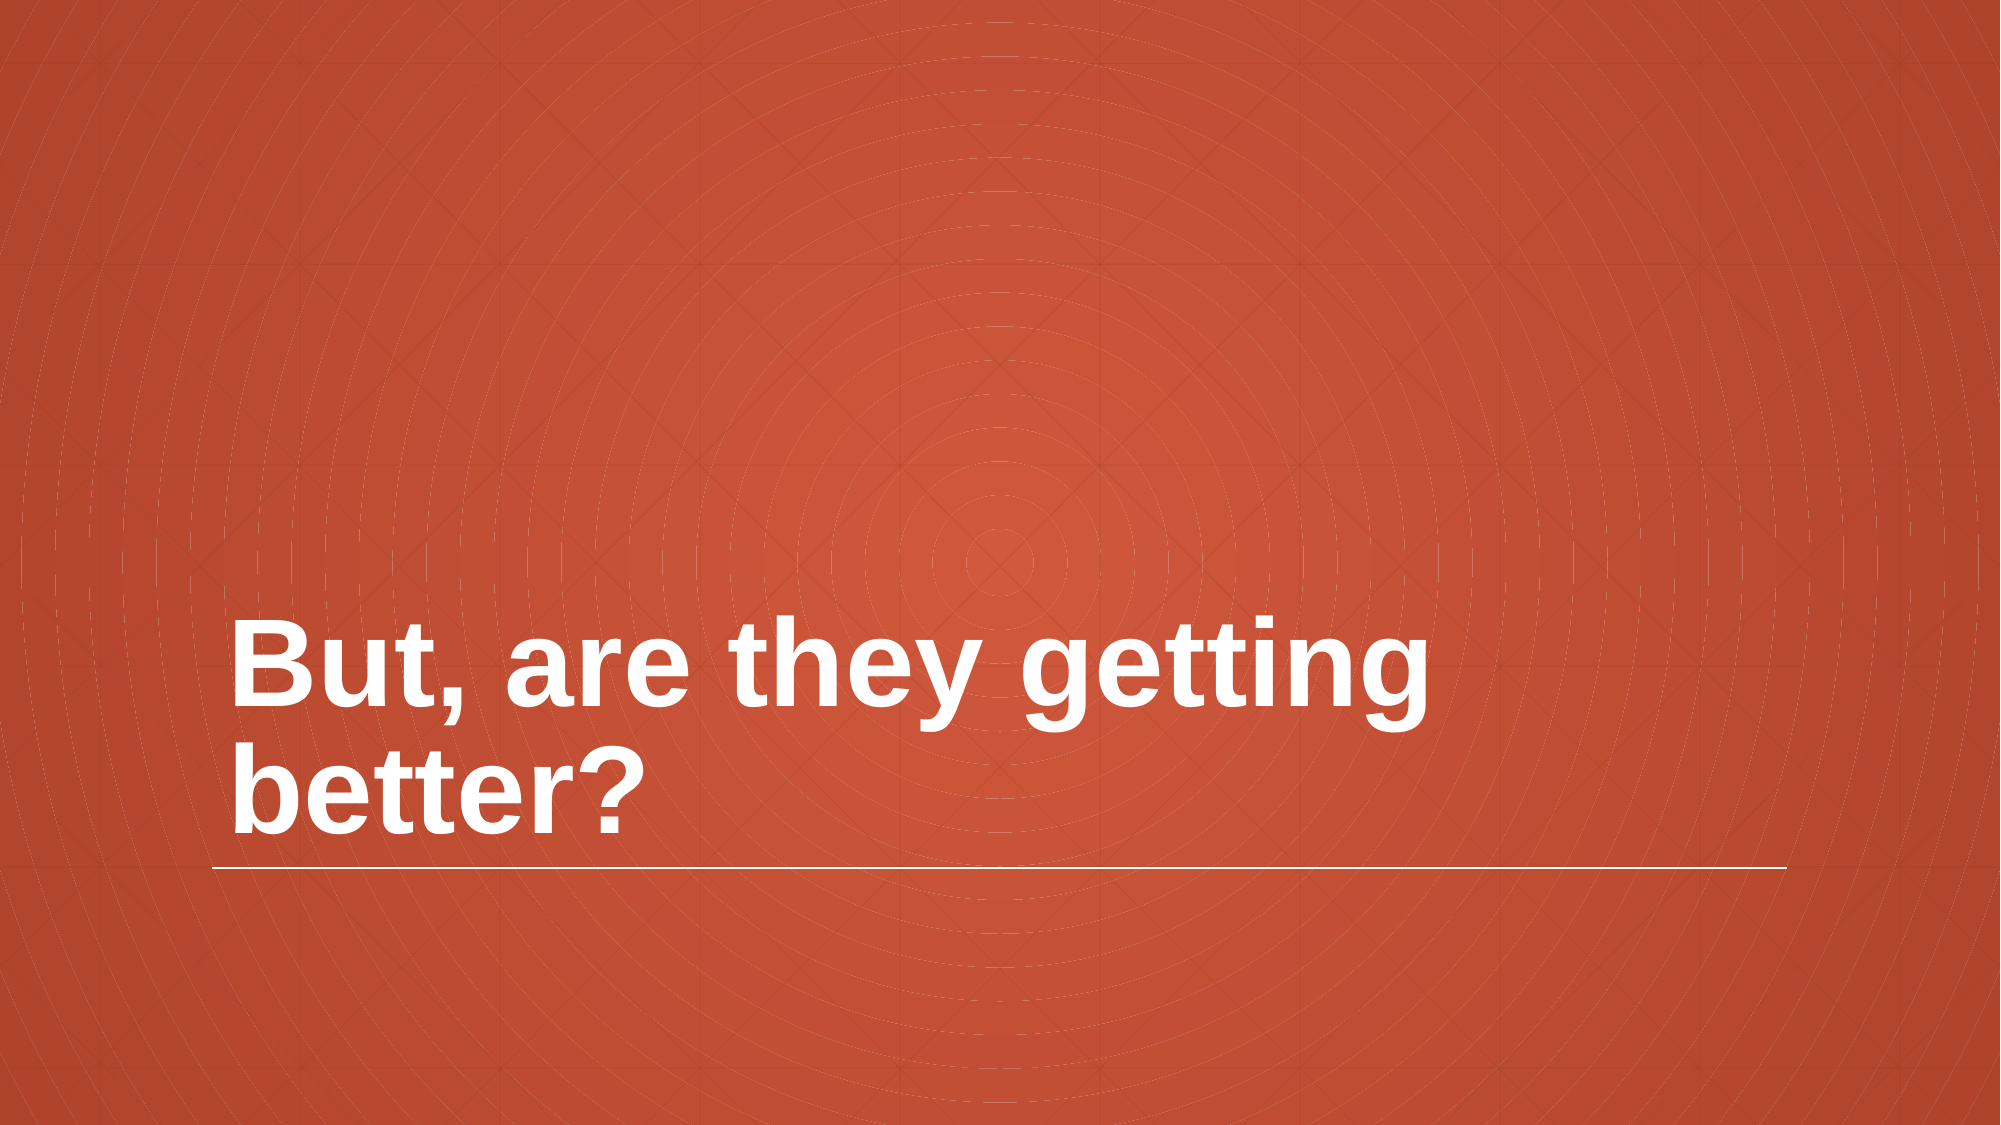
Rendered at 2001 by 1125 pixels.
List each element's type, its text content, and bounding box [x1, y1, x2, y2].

title But, are they getting better? [212, 416, 1788, 867]
